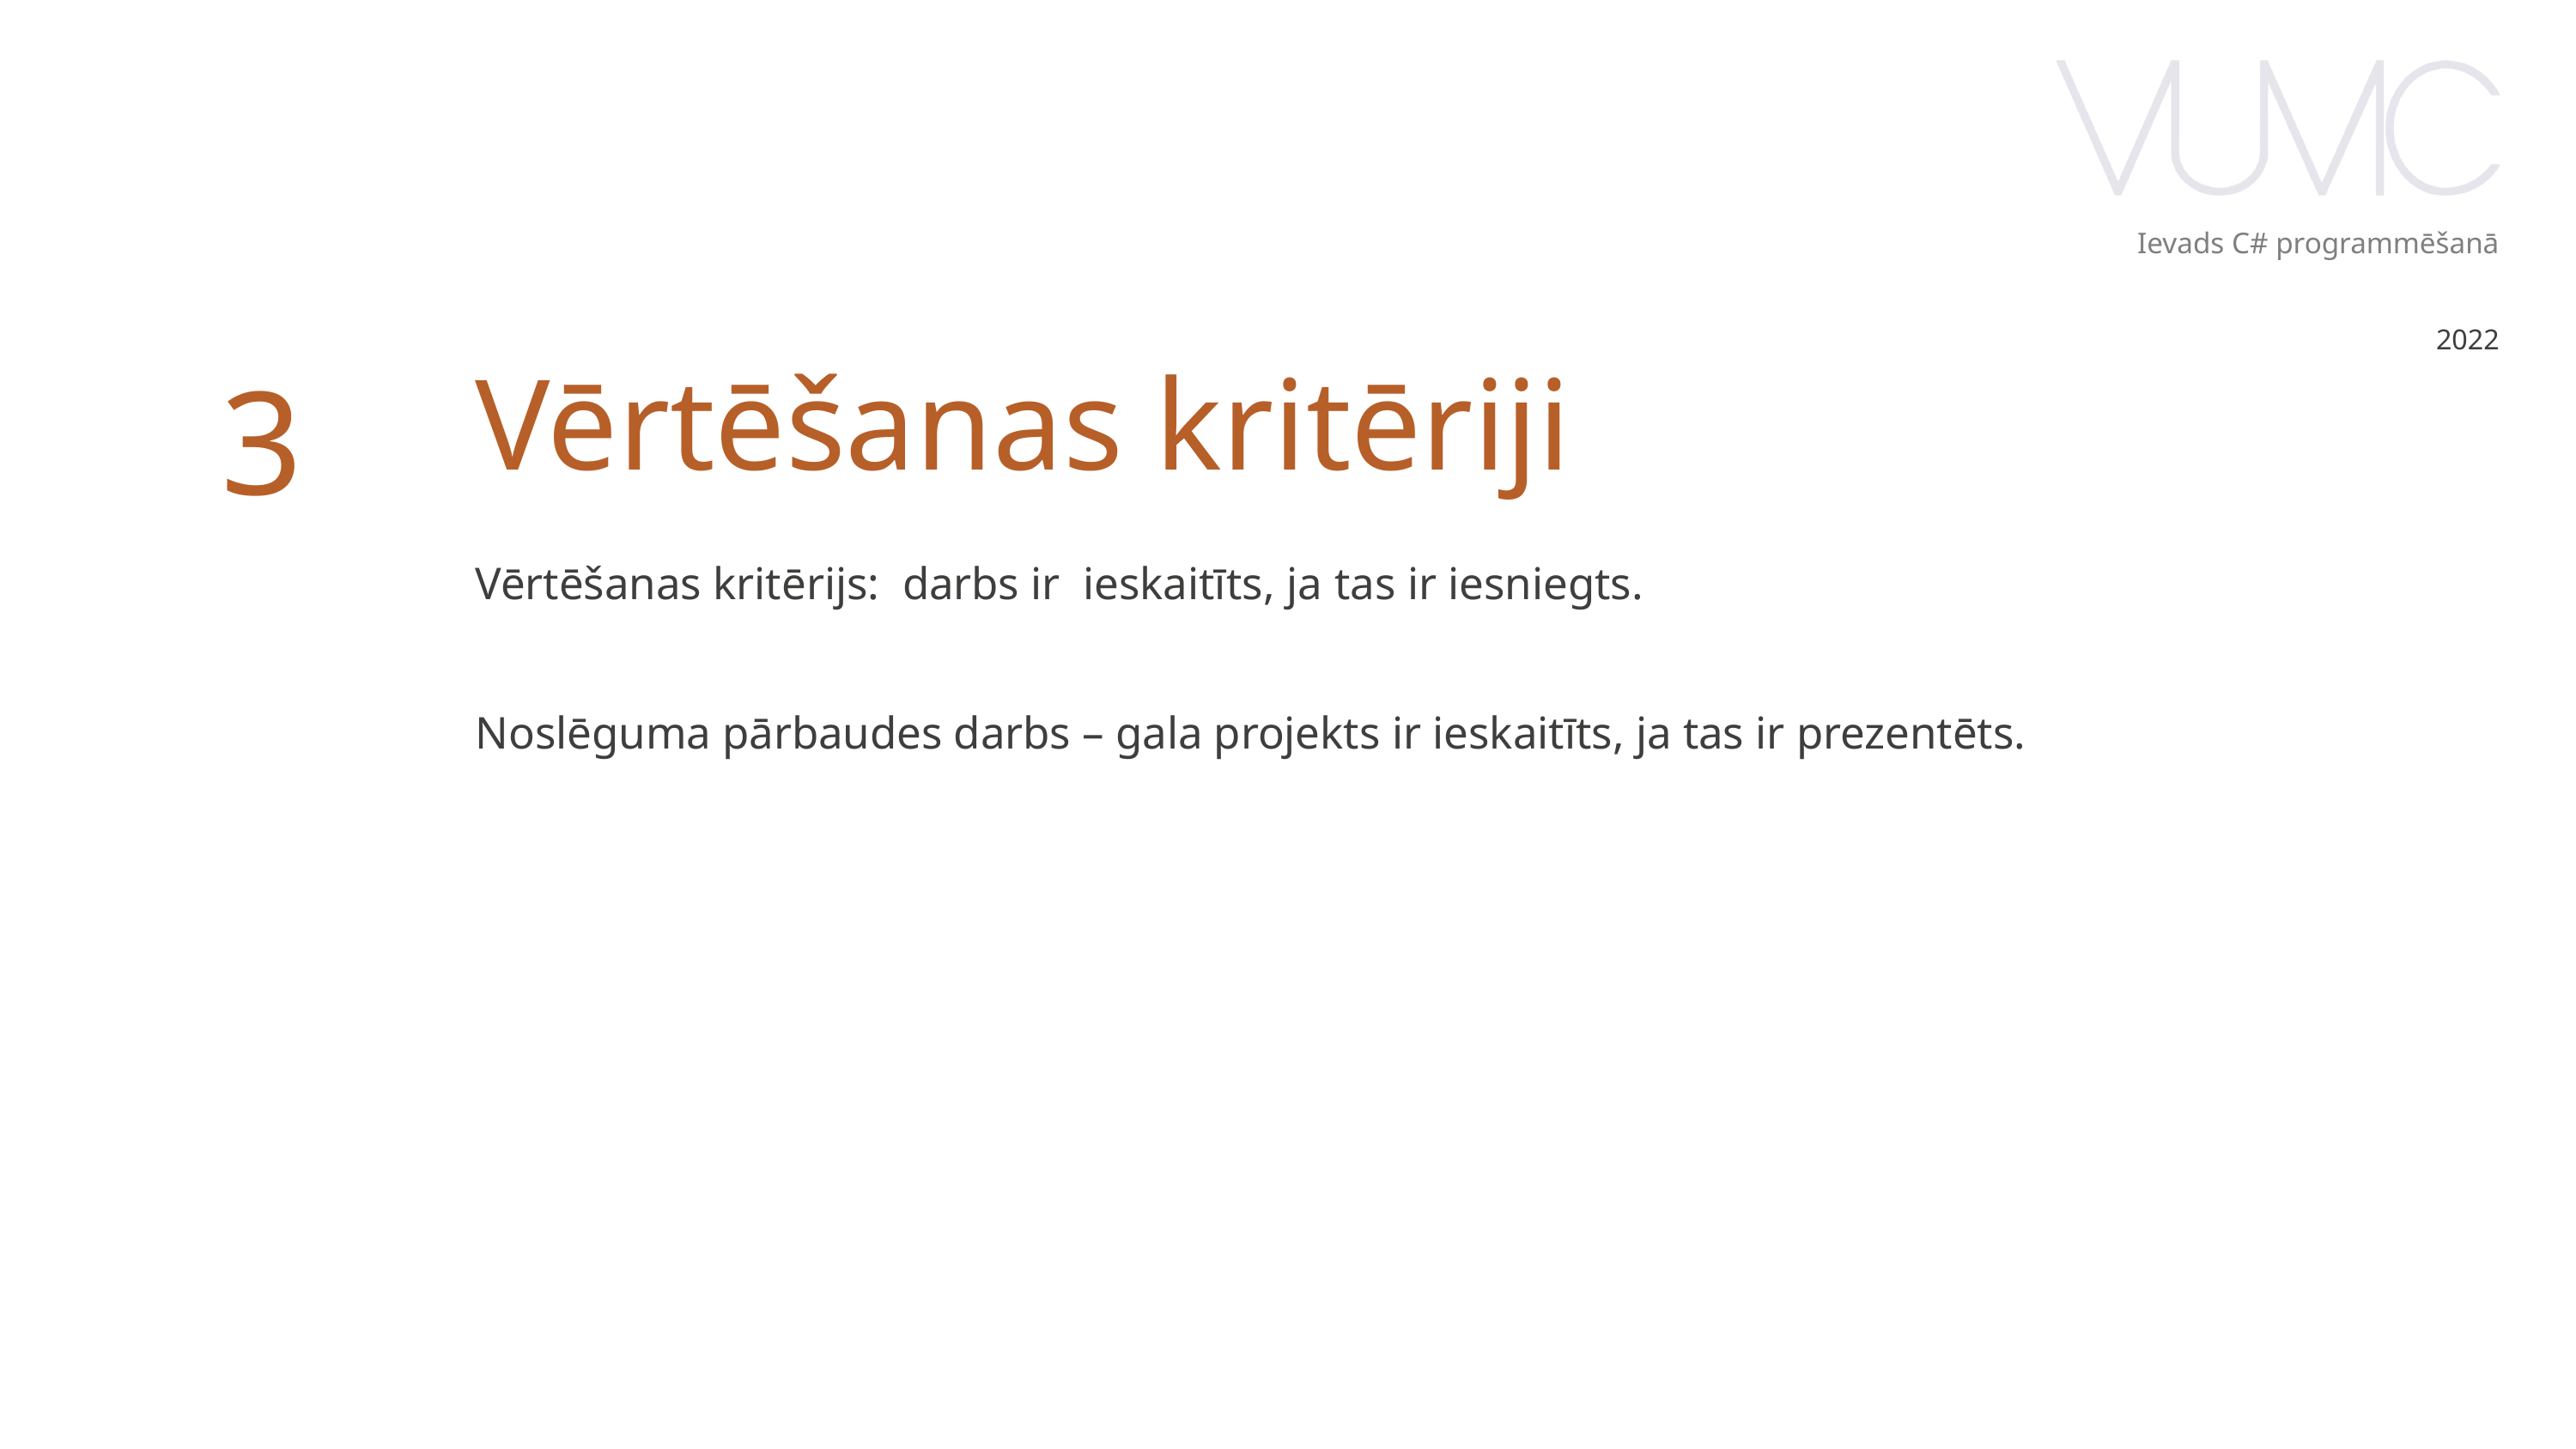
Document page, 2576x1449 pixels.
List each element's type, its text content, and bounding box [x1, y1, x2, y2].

text_box 3 [221, 317, 412, 524]
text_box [475, 314, 2374, 903]
picture [2056, 60, 2500, 197]
text_box Ievads C# programmēšanā 2022 [1767, 225, 2500, 355]
